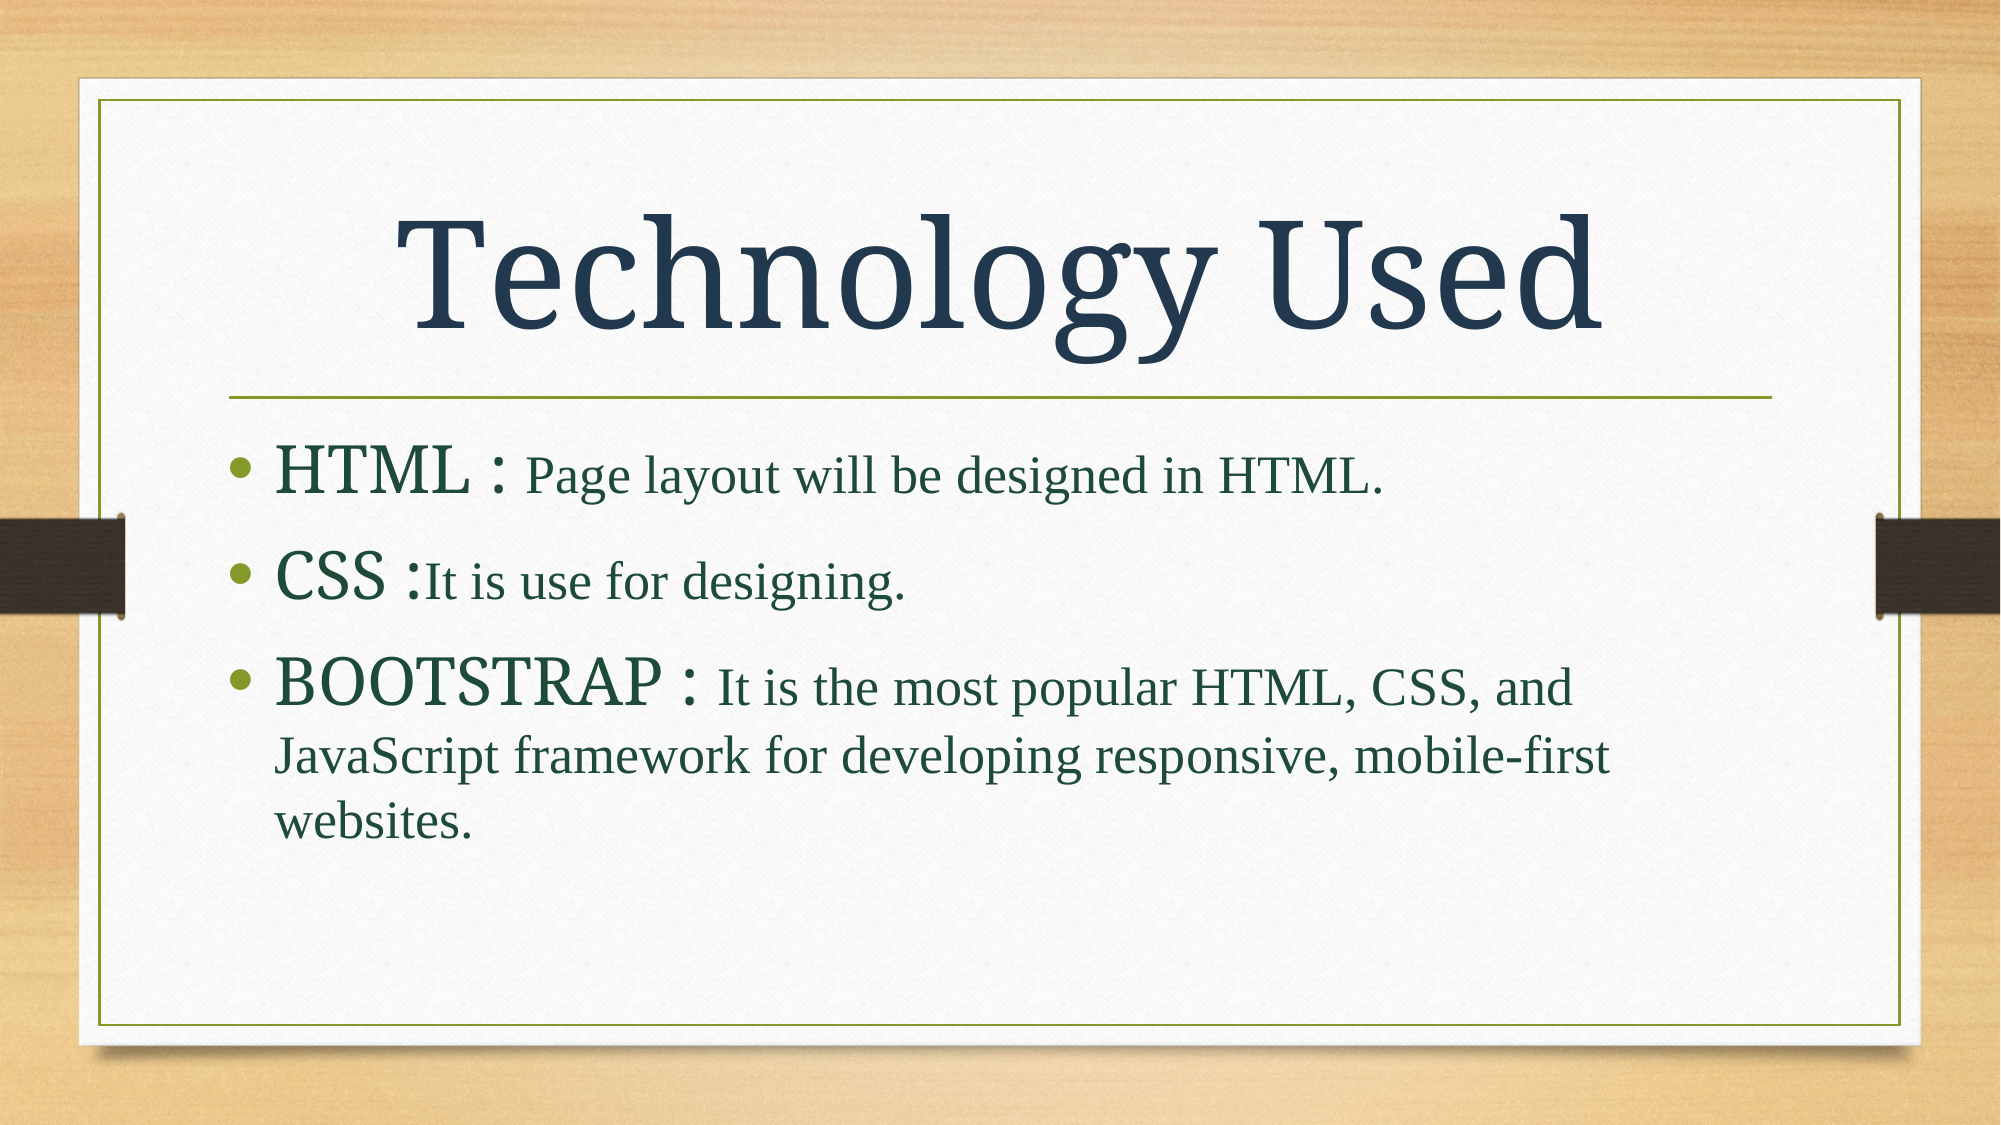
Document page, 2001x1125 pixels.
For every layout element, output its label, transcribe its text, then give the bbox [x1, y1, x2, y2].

picture [0, 0, 2001, 1125]
title Technology Used [212, 161, 1788, 375]
list HTML : Page layout will be designed in HTML. CSS :It is use for designing. BOOTSTRAP : It is the most popular HTML, CSS, and JavaScript framework for developing responsive, mobile-first websites. [212, 419, 1788, 964]
